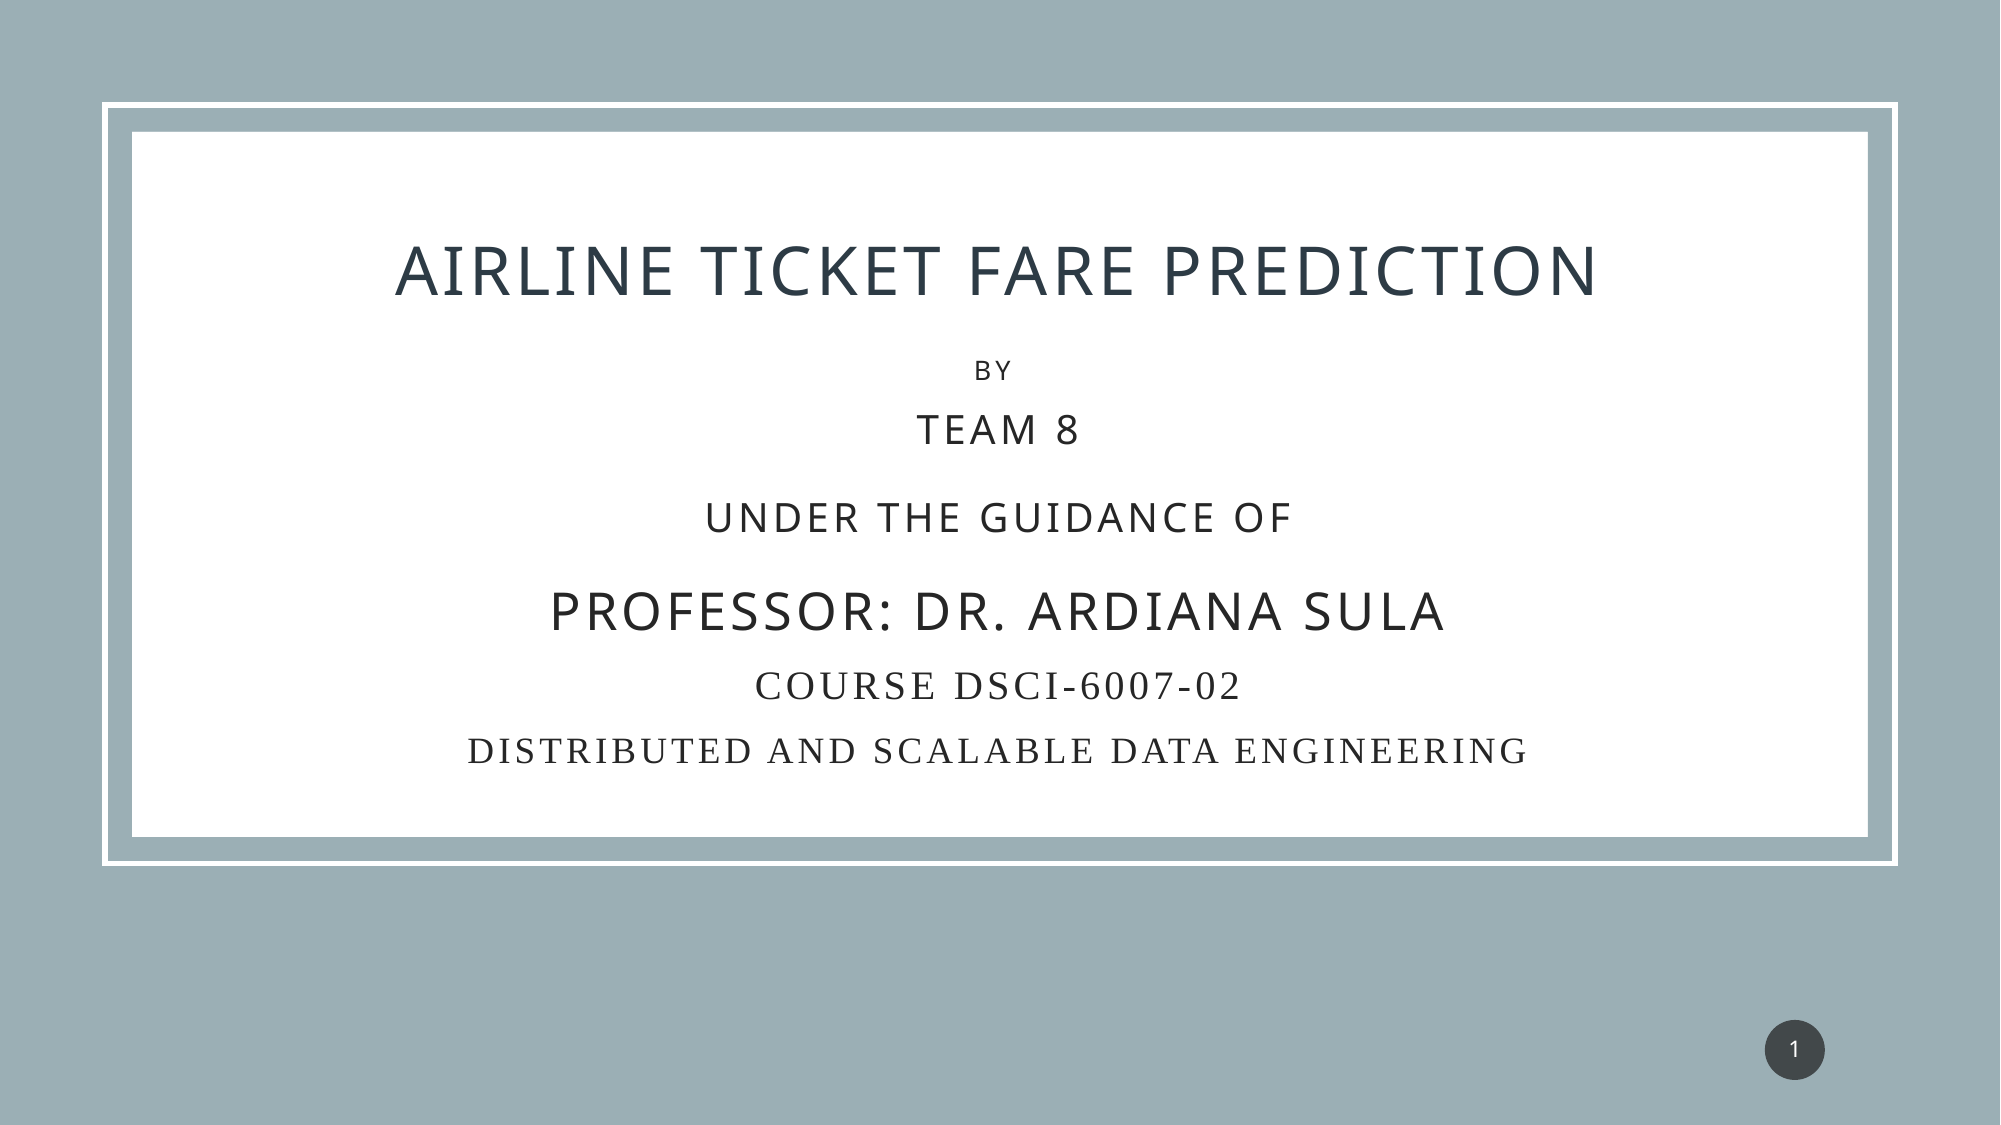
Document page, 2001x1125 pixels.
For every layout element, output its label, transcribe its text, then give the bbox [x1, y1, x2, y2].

slide_number 1 [1764, 1019, 1825, 1080]
text_box [104, 104, 1896, 865]
title AIRLINE TICKET FARE PREDICTION by team 8 Under the guidance of Professor: DR. ARDIANA SULA Course DSCI-6007-02 DISTRIBUTED AND SCALABLE DATA ENGINEERING [129, 129, 1871, 840]
